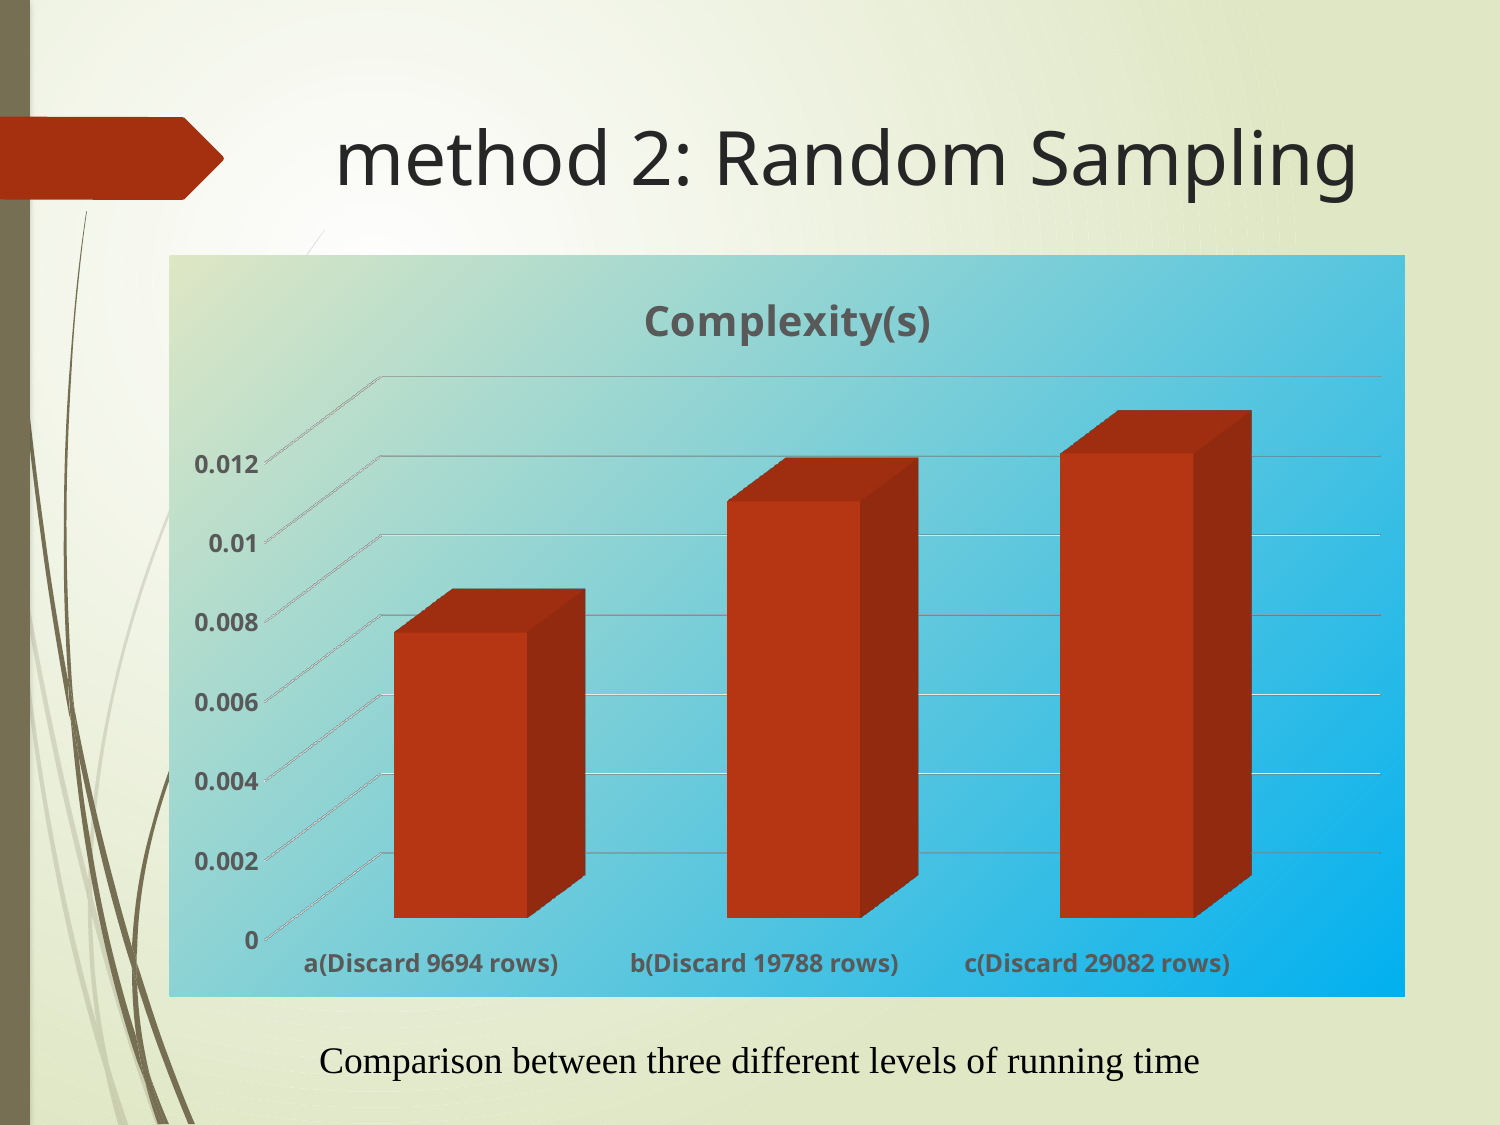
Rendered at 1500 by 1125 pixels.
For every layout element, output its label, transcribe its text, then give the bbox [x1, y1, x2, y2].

chart [169, 255, 1406, 997]
text_box Comparison between three different levels of running time [304, 1028, 1217, 1089]
title method 2: Random Sampling [319, 102, 1424, 313]
